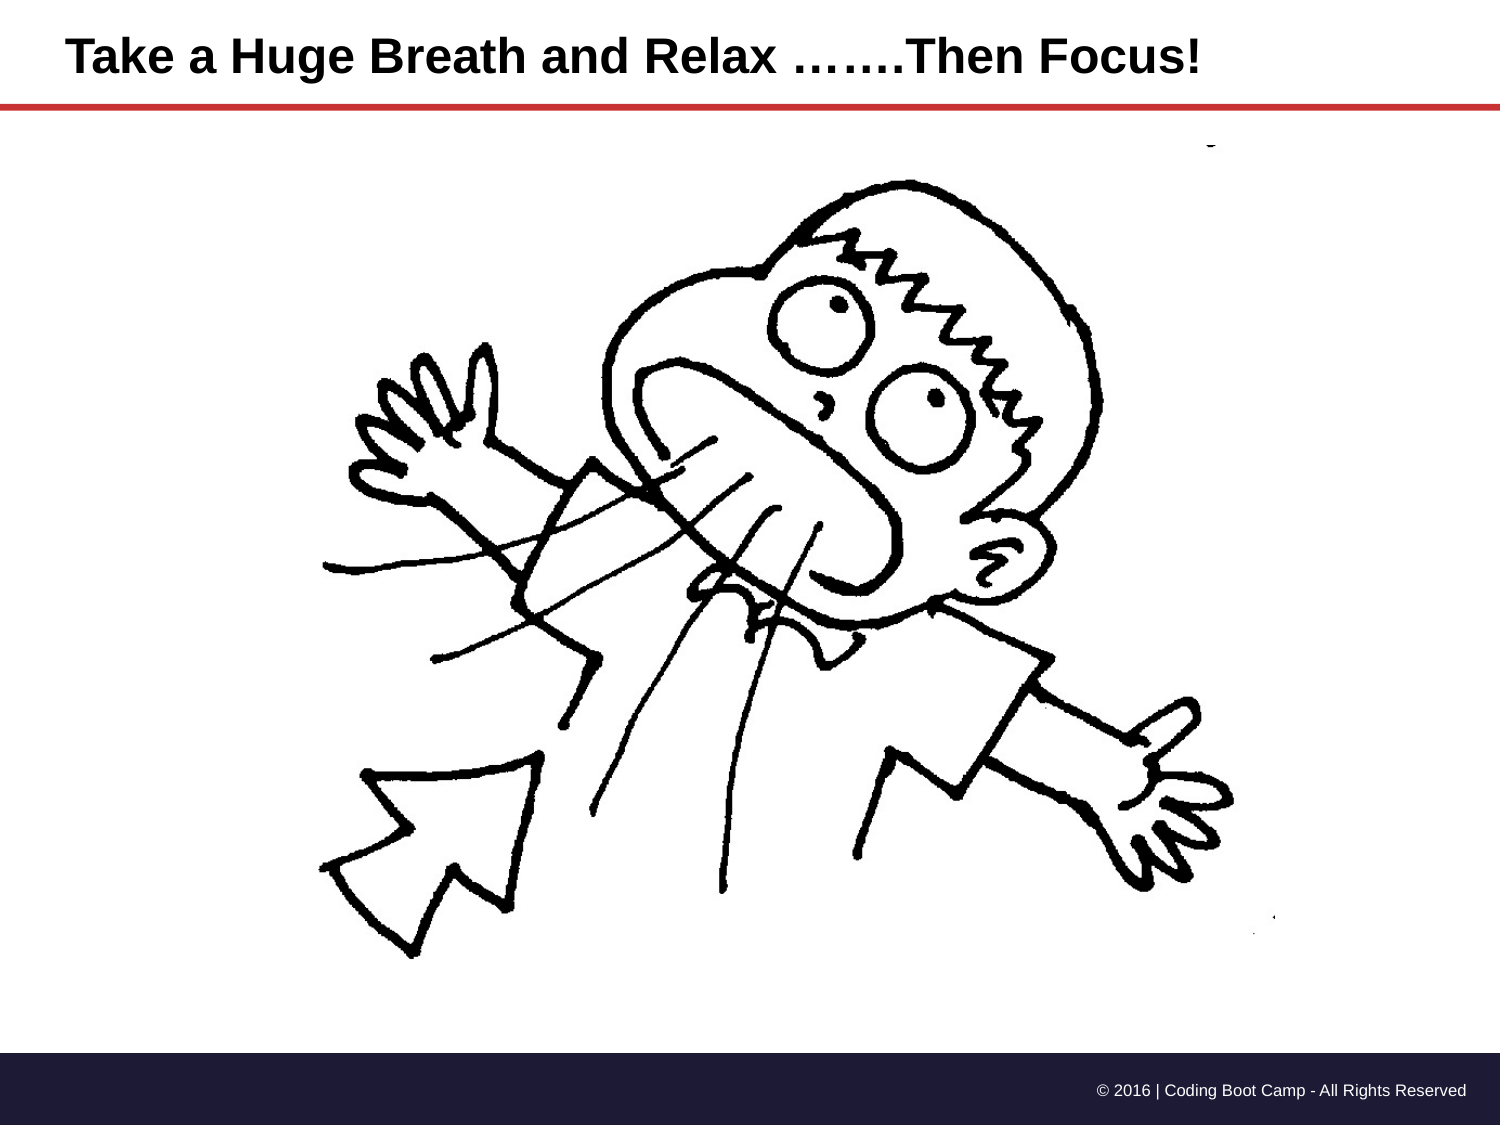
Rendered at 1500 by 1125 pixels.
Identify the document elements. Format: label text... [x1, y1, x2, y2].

text_box Take a Huge Breath and Relax …….Then Focus! [50, 16, 1500, 91]
picture [287, 145, 1276, 1037]
